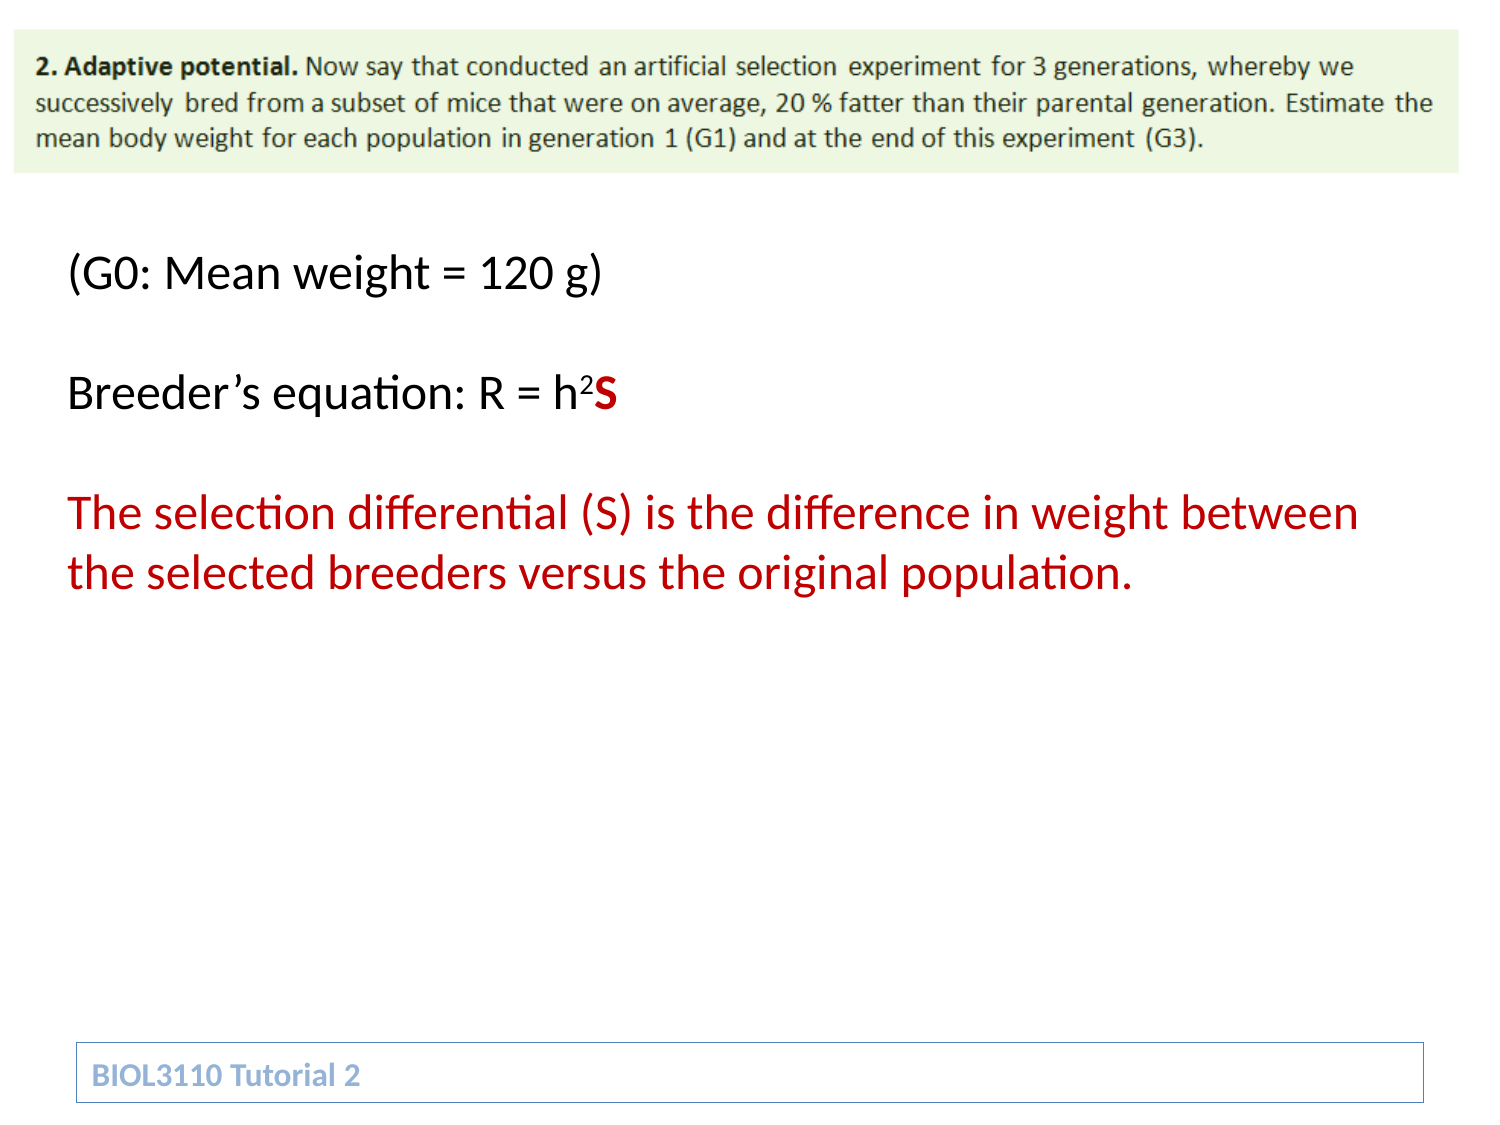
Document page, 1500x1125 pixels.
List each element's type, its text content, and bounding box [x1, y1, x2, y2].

footer BIOL3110 Tutorial 2 [76, 1042, 1424, 1103]
picture [5, 18, 1471, 187]
text_box (G0: Mean weight = 120 g) Breeder’s equation: R = h2S The selection differential (S) is the difference in weight between the selected breeders versus the original population. [52, 232, 1452, 607]
